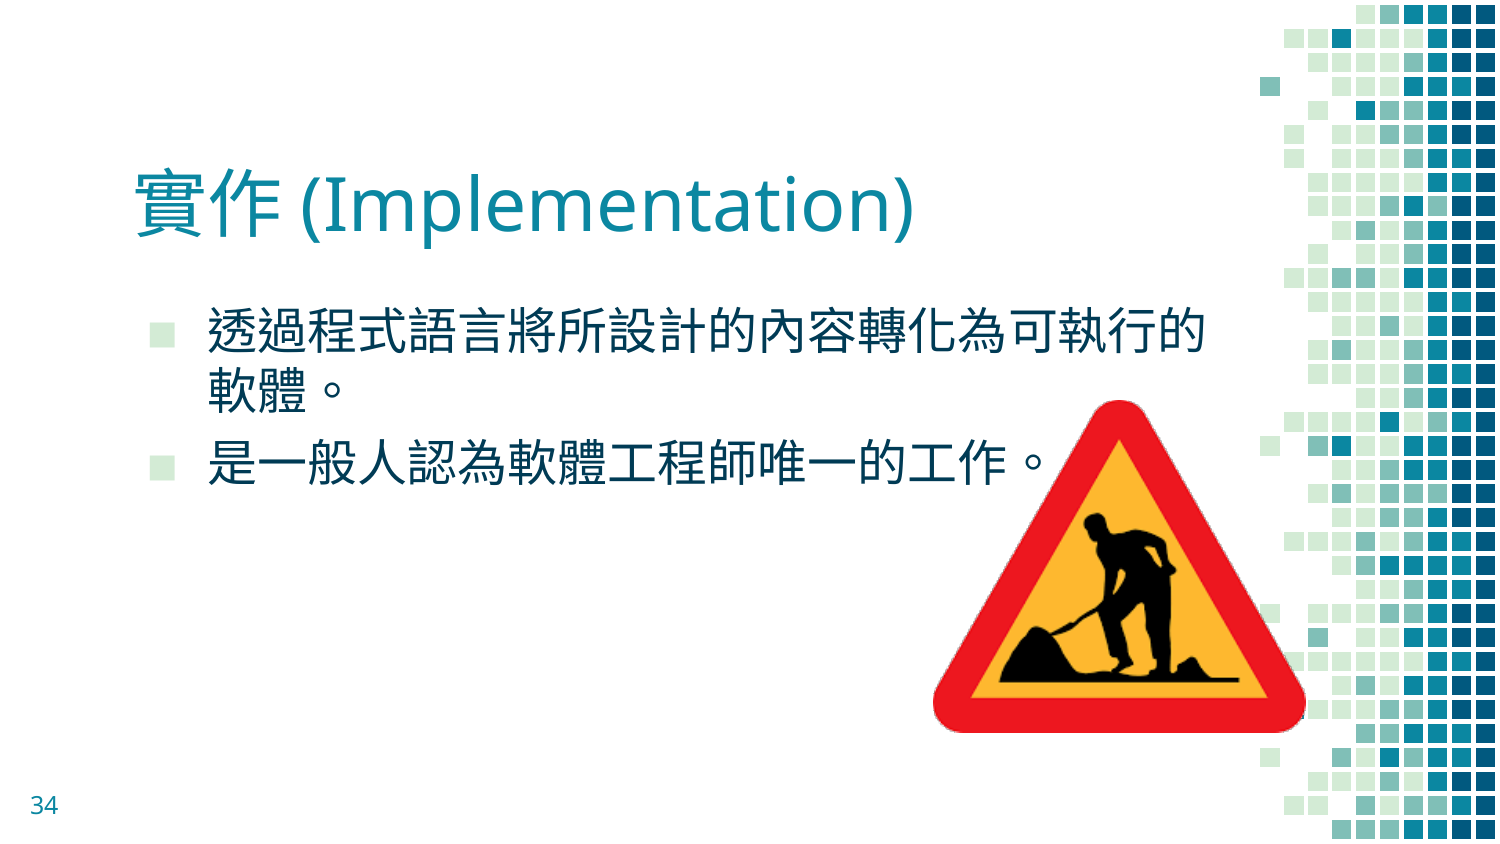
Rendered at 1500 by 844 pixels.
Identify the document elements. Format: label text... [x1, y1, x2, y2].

list 透過程式語言將所設計的內容轉化為可執行的軟體。 是一般人認為軟體工程師唯一的工作。 [117, 284, 1227, 774]
picture [933, 400, 1306, 733]
title 實作(Implementation) [117, 121, 1227, 262]
slide_number 34 [15, 774, 105, 839]
